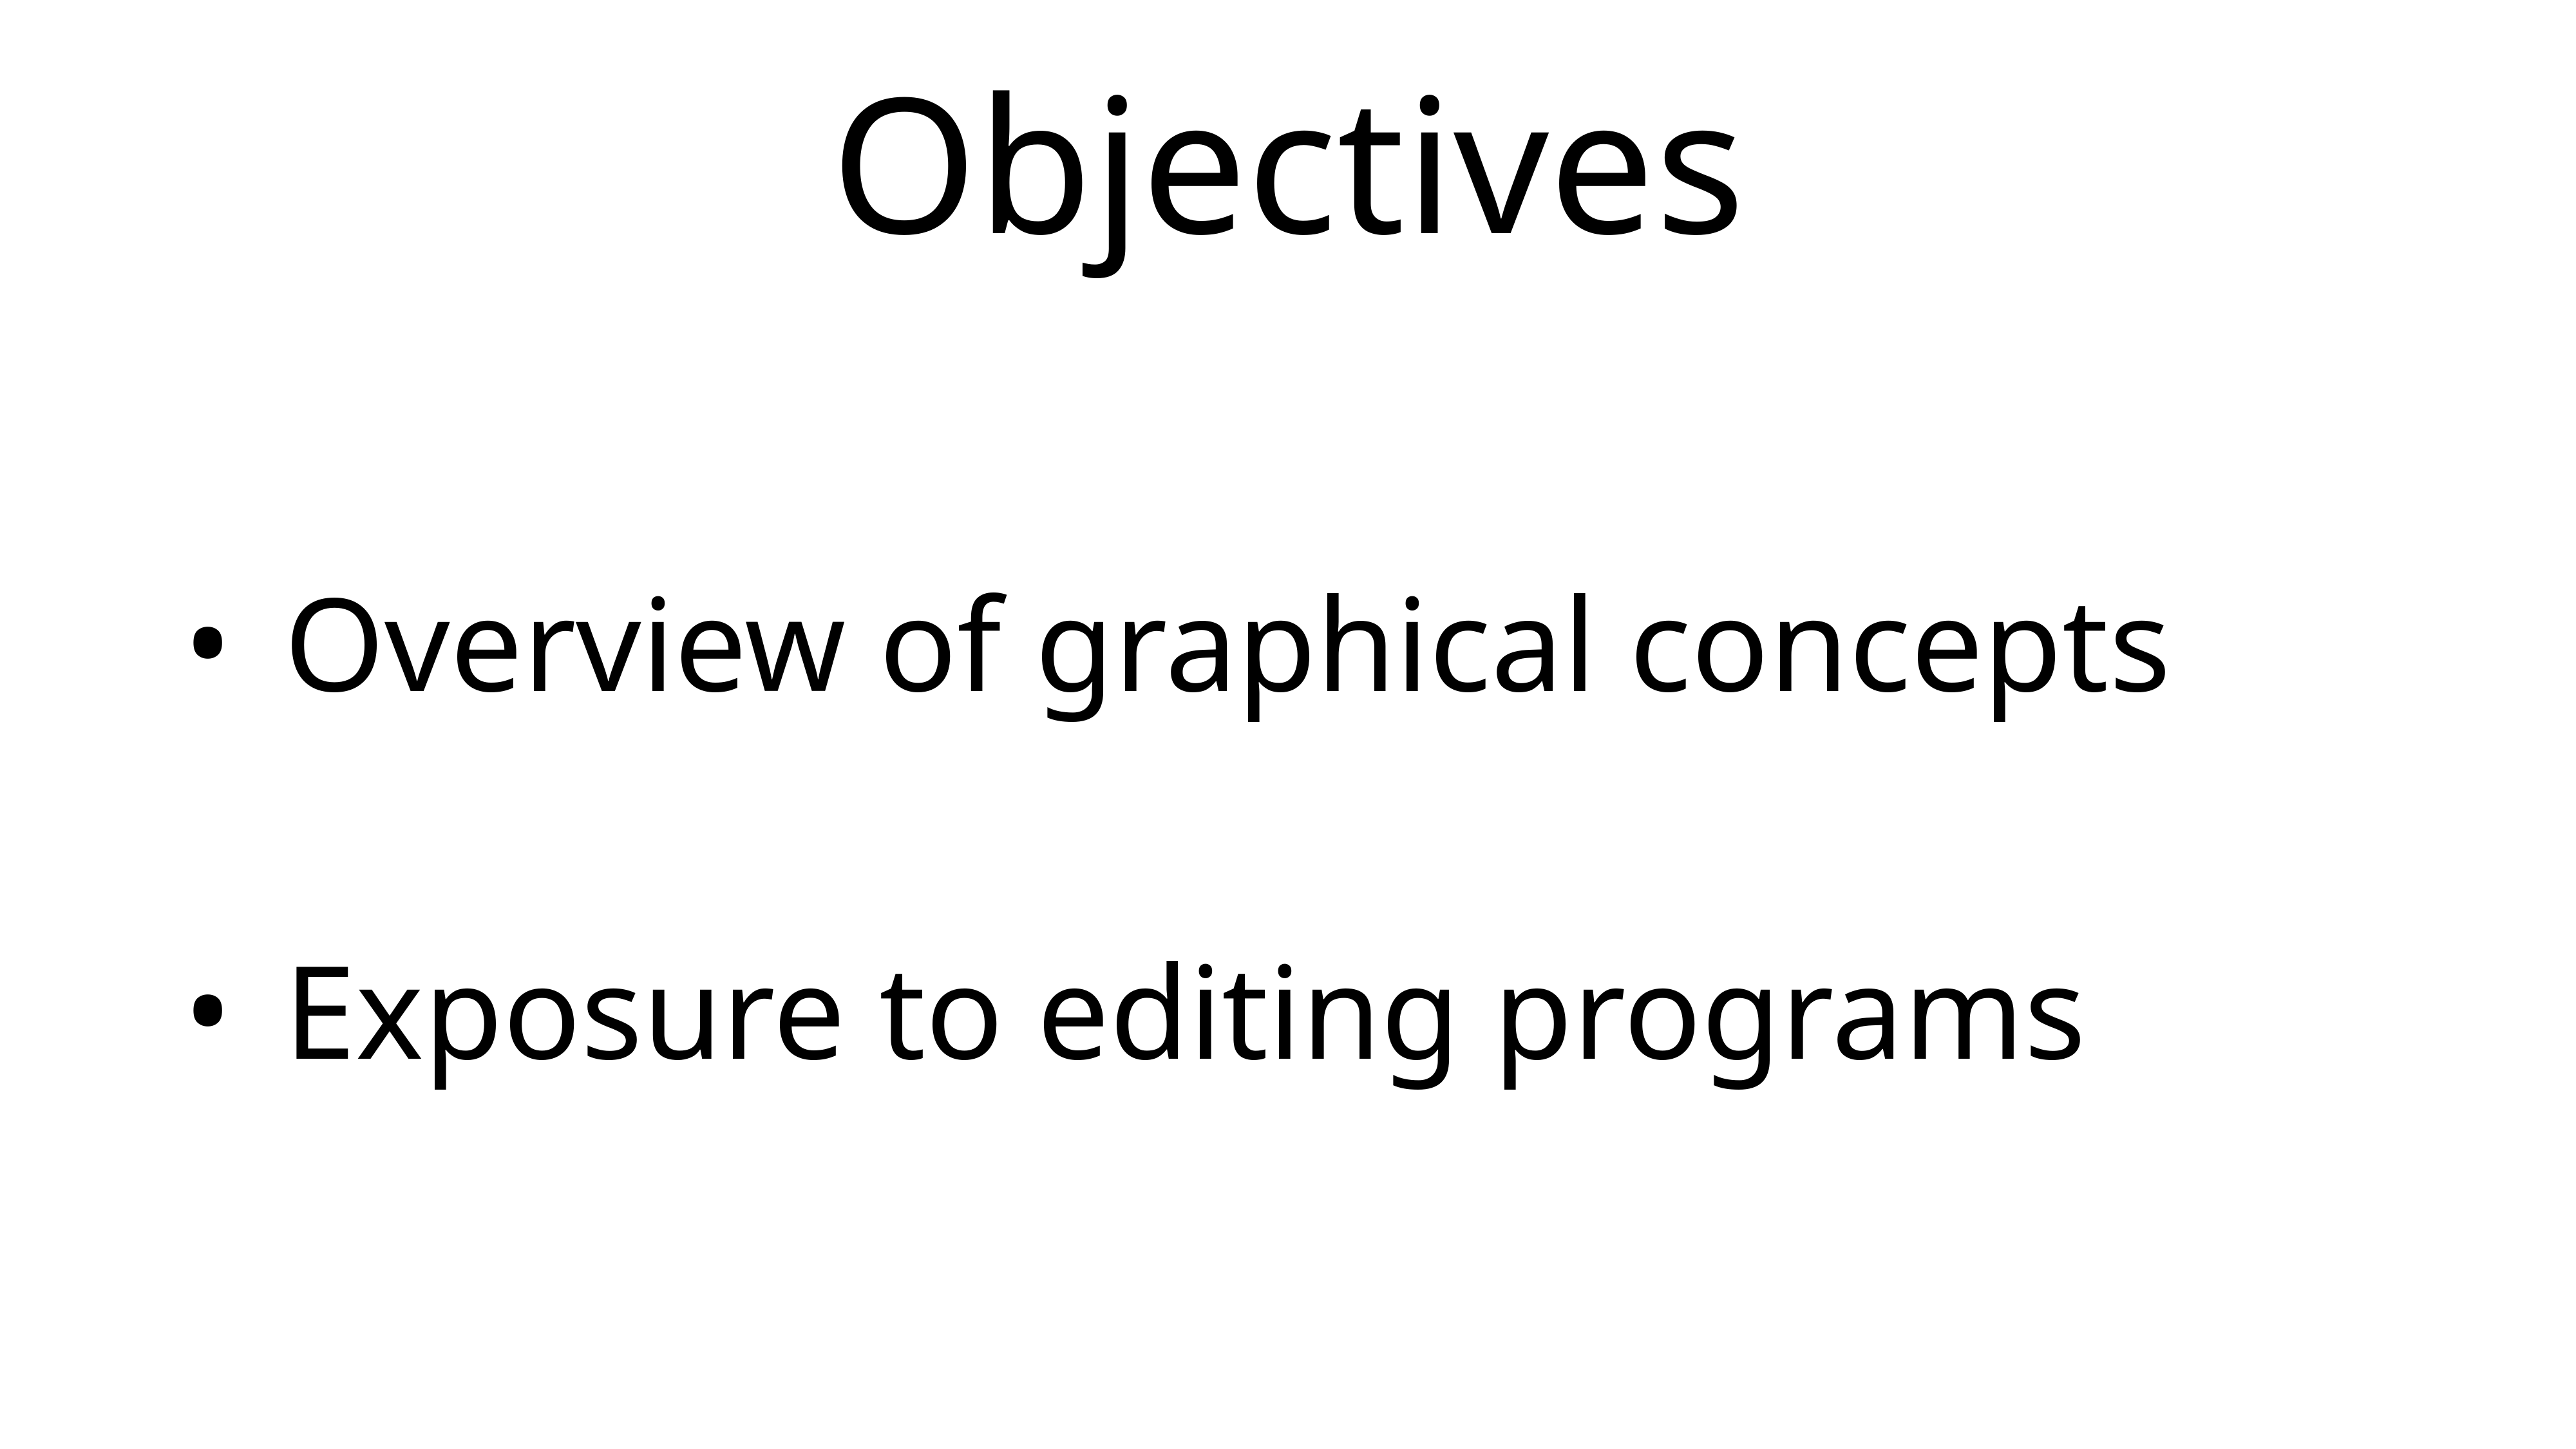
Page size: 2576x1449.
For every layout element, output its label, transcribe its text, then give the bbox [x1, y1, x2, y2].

list Overview of graphical concepts Exposure to editing programs [178, 332, 2398, 1315]
title Objectives [178, 37, 2398, 279]
